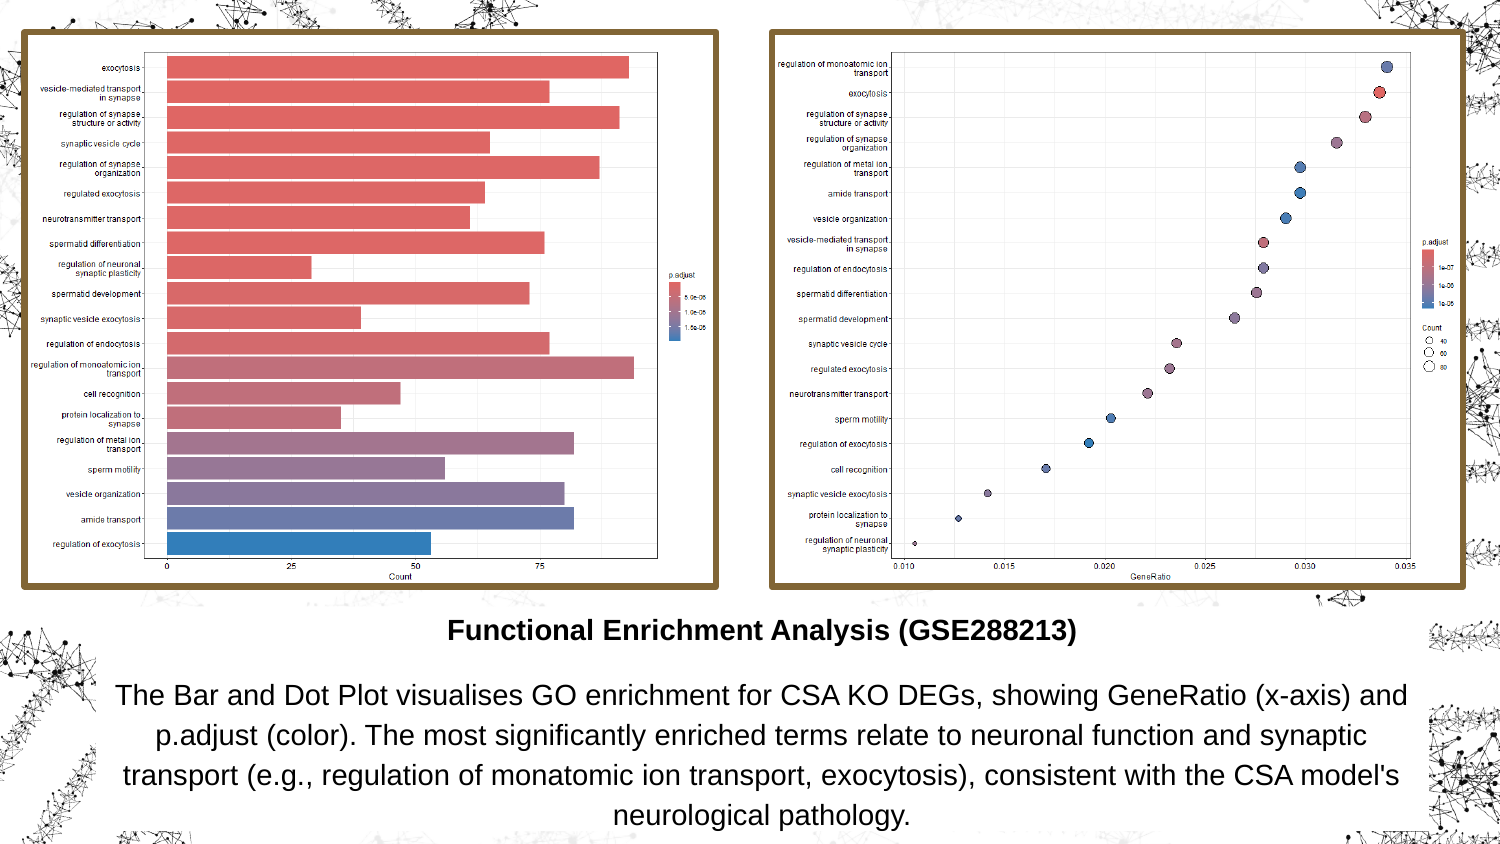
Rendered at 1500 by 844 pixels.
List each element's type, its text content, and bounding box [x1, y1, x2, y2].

subtitle Functional Enrichment Analysis (GSE288213) The Bar and Dot Plot visualises GO enrichment for CSA KO DEGs, showing GeneRatio (x-axis) and p.adjust (color). The most significantly enriched terms relate to neuronal function and synaptic transport (e.g., regulation of monatomic ion transport, exocytosis), consistent with the CSA model's neurological pathology. [95, 606, 1430, 832]
picture [621, 0, 1500, 844]
picture [27, 35, 714, 584]
picture [0, 0, 743, 844]
picture [774, 35, 1461, 584]
